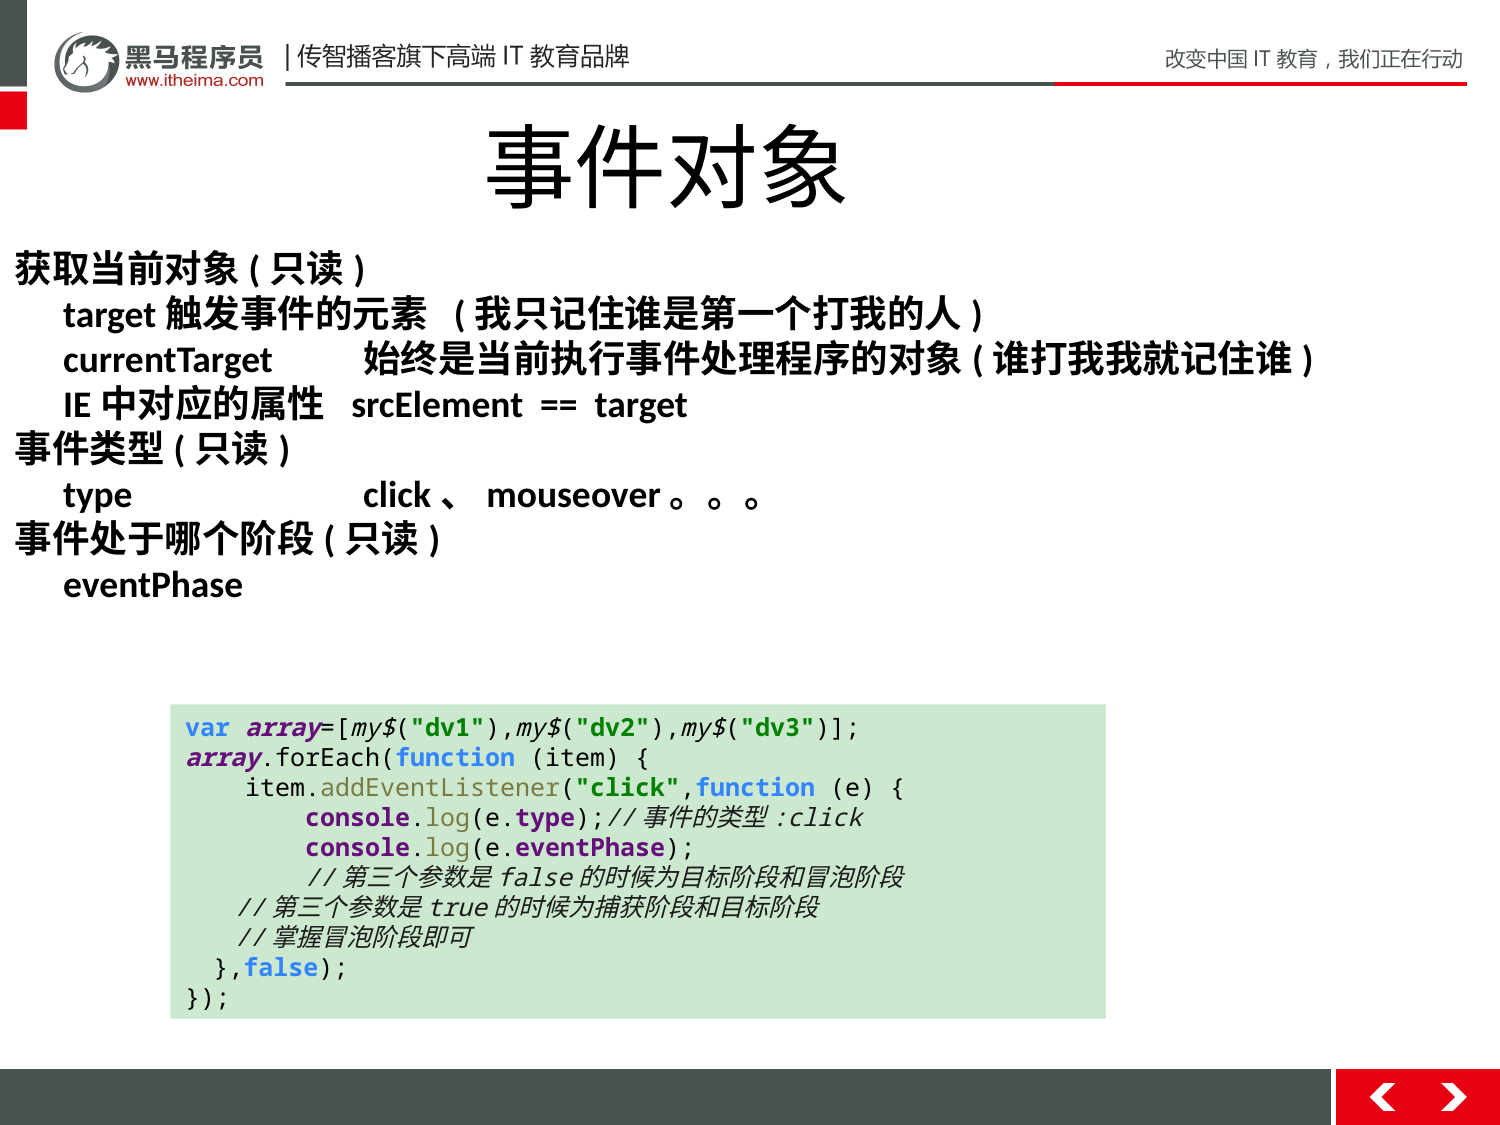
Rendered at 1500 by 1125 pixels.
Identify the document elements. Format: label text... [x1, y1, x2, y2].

title 事件对象 [0, 102, 1334, 237]
text_box var array=[my$("dv1"),my$("dv2"),my$("dv3")]; array.forEach(function (item) { item.addEventListener("click",function (e) { console.log(e.type);//事件的类型:click console.log(e.eventPhase); //第三个参数是false的时候为目标阶段和冒泡阶段 //第三个参数是true的时候为捕获阶段和目标阶段 //掌握冒泡阶段即可 },false); }); [170, 704, 1106, 1019]
picture [0, 0, 1500, 1125]
list 获取当前对象(只读) target触发事件的元素 (我只记住谁是第一个打我的人) currentTarget 始终是当前执行事件处理程序的对象(谁打我我就记住谁) IE中对应的属性 srcElement == target 事件类型(只读) type click、mouseover。。。 事件处于哪个阶段(只读) eventPhase [0, 237, 1334, 701]
